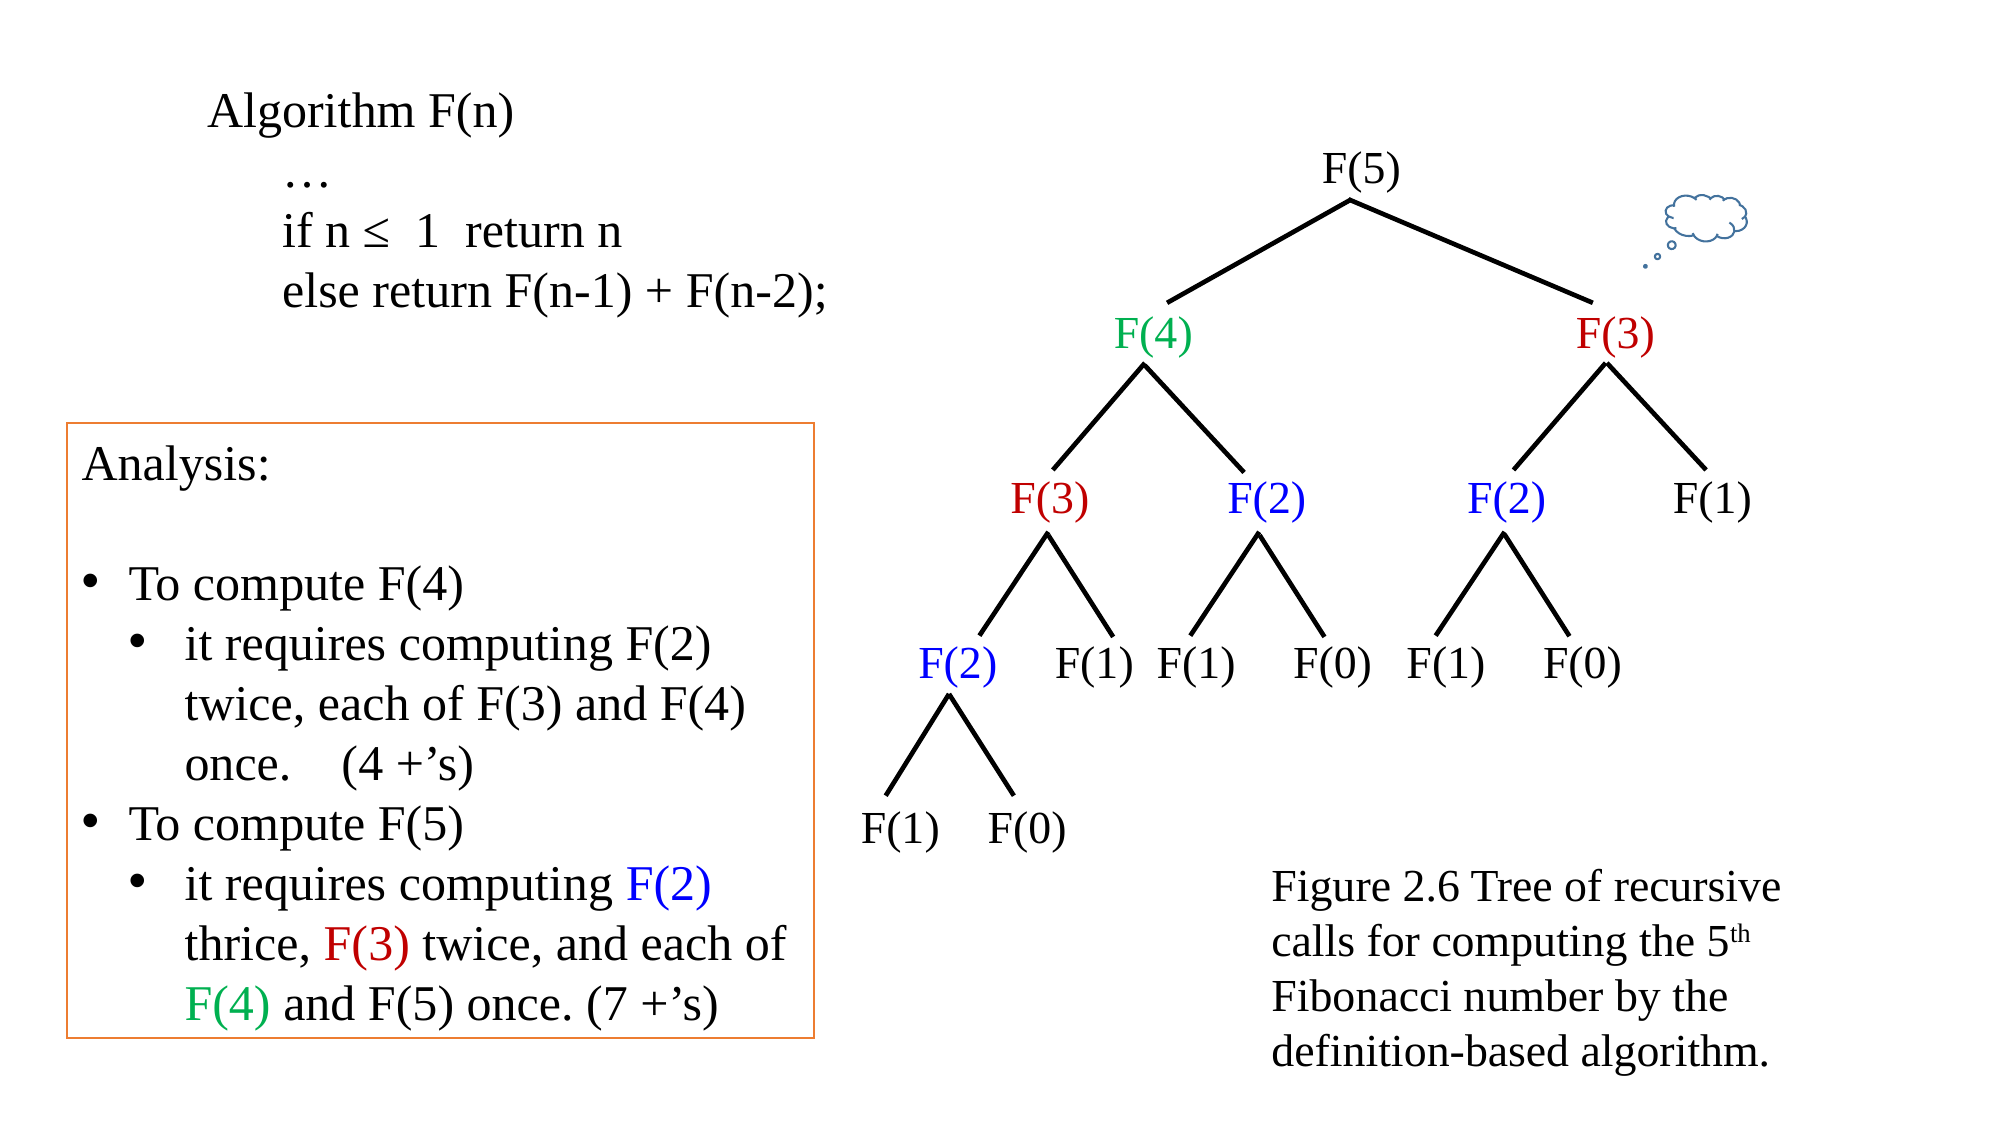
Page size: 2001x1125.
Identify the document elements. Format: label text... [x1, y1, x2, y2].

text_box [1167, 199, 1348, 303]
text_box [1666, 240, 1677, 251]
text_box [1190, 531, 1260, 636]
text_box [1653, 252, 1662, 261]
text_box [1052, 362, 1145, 470]
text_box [1048, 535, 1114, 637]
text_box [1606, 362, 1707, 470]
text_box Algorithm F(n) … if n ≤ 1 return n else return F(n-1) + F(n-2); [117, 69, 851, 325]
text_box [1259, 535, 1325, 637]
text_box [1504, 534, 1570, 637]
text_box [1664, 194, 1748, 243]
text_box F(5) F(4) F(3) F(3) F(2) F(2) F(1) F(2) F(1) F(1) F(0) F(1) F(0) F(1) F(0) [800, 130, 1872, 861]
text_box Figure 2.6 Tree of recursive calls for computing the 5th Fibonacci number by the definition-based algorithm. [1256, 847, 1863, 1083]
text_box Analysis: To compute F(4) it requires computing F(2) twice, each of F(3) and F(4) once. (4 +’s) To compute F(5) it requires computing F(2) thrice, F(3) twice, and each of F(4) and F(5) once. (7 +’s) [66, 422, 815, 1039]
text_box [1435, 531, 1505, 636]
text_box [1144, 365, 1245, 473]
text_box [979, 531, 1049, 636]
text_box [948, 693, 1014, 796]
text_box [885, 693, 948, 796]
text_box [1348, 199, 1593, 303]
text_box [1513, 362, 1606, 470]
